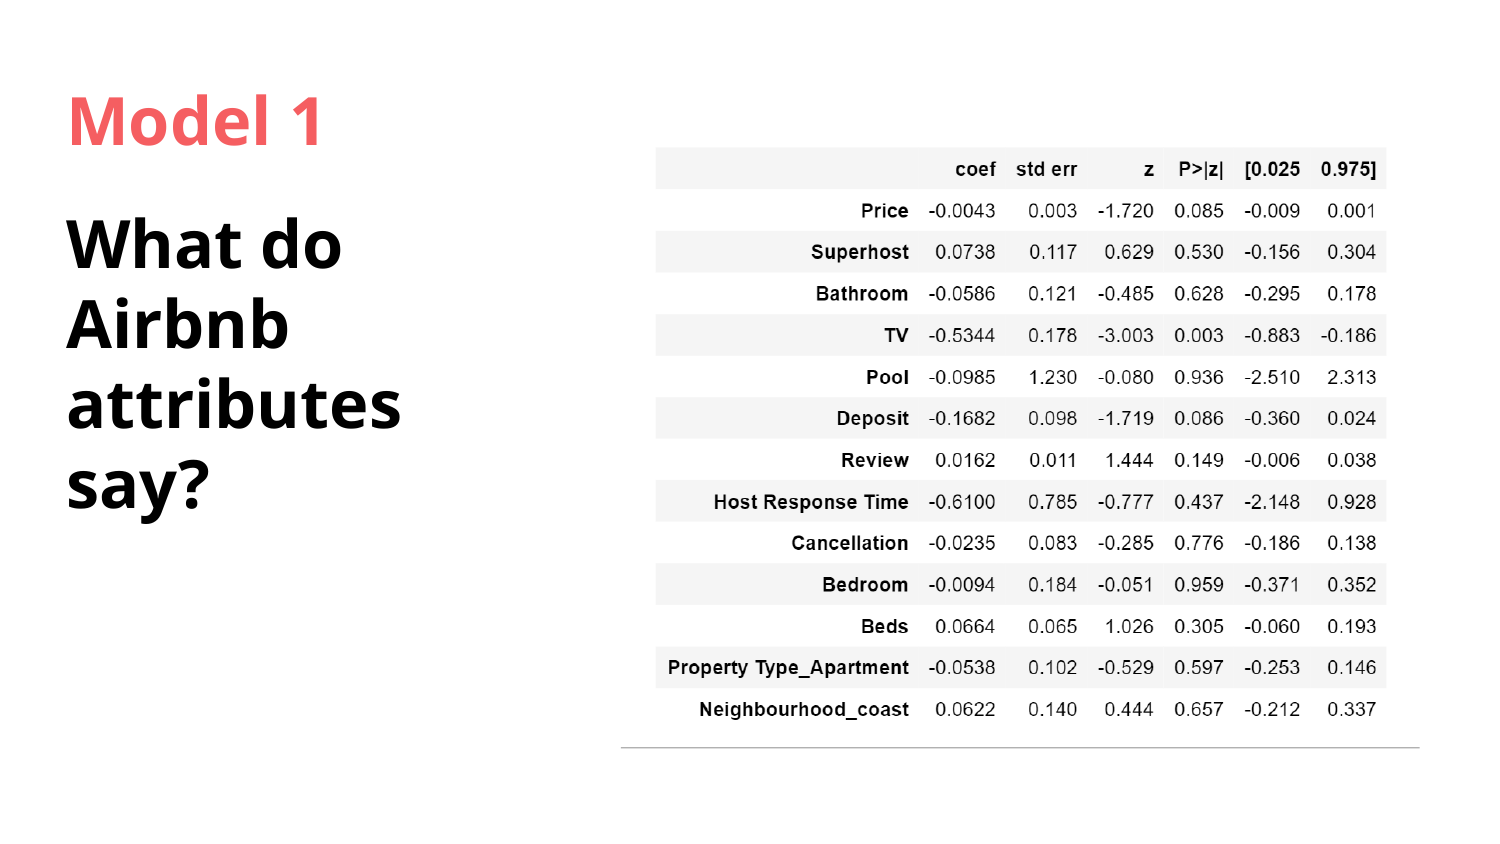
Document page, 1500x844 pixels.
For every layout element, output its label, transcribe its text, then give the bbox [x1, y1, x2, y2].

picture [620, 133, 1420, 749]
title Model 1 [51, 64, 1449, 167]
text_box What do Airbnb attributes say? [51, 187, 536, 471]
